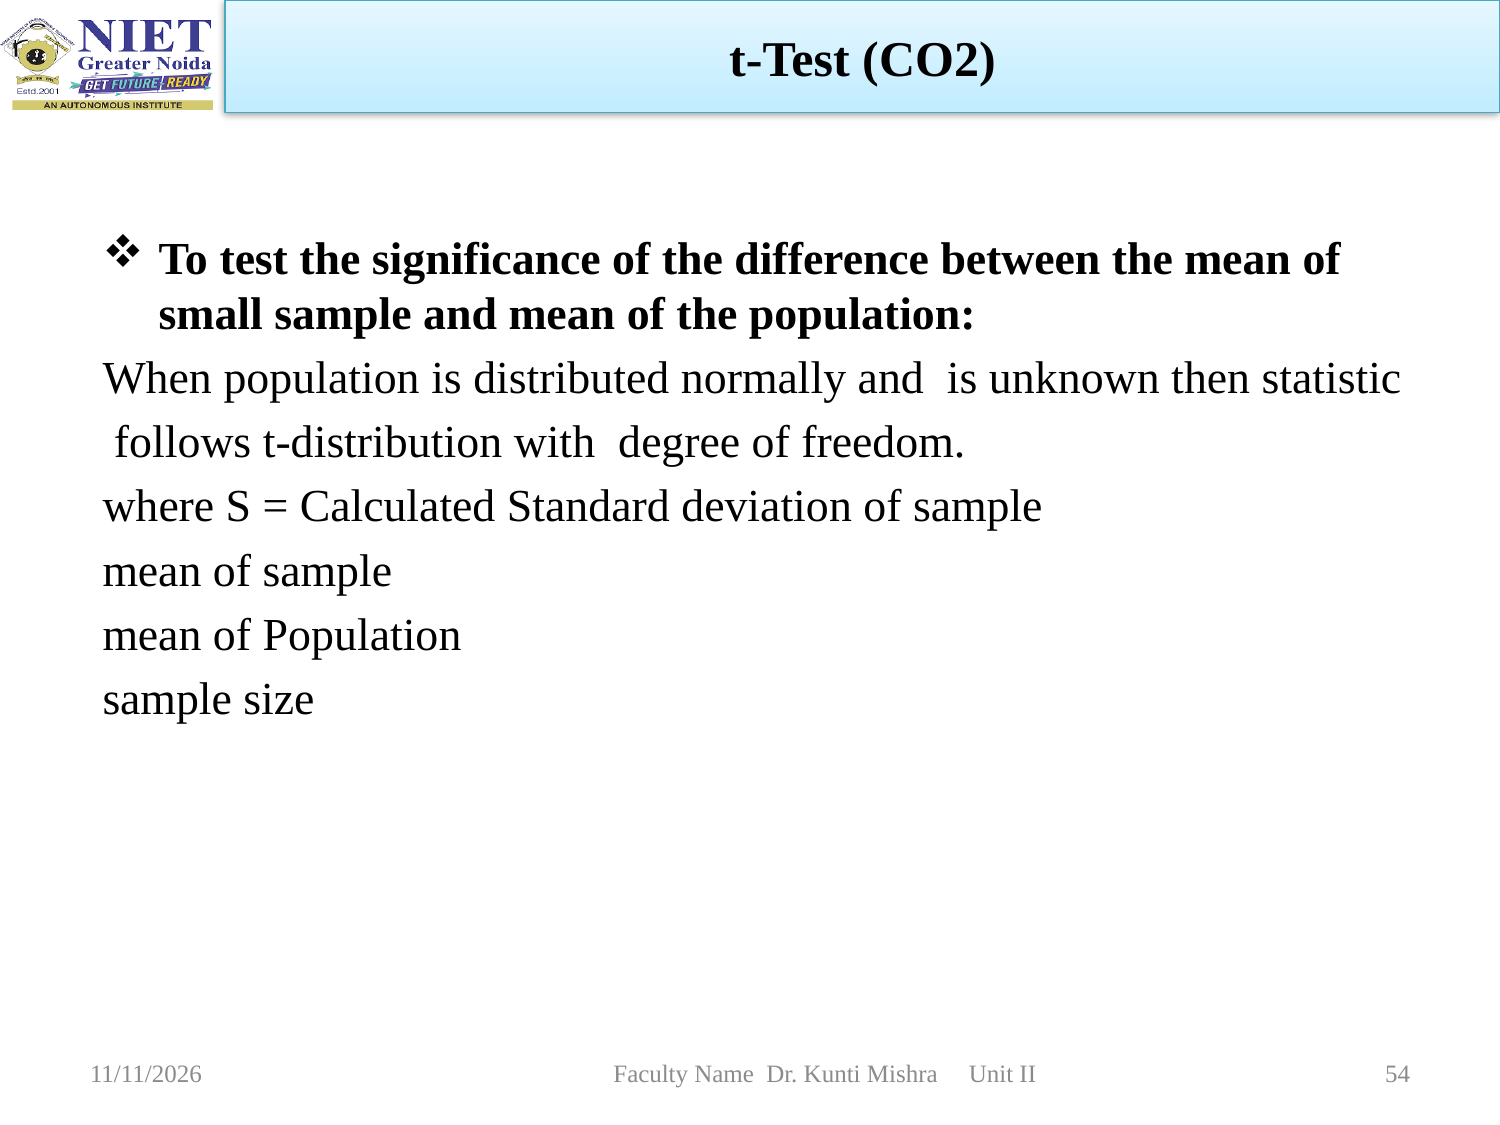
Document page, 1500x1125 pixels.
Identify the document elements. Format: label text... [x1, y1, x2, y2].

picture [0, 18, 213, 110]
text_box t-Test (CO2) [224, 0, 1500, 113]
slide_number 54 [1074, 1042, 1425, 1103]
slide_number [75, 1042, 412, 1103]
footer Faculty Name Dr. Kunti Mishra Unit II [412, 1042, 1074, 1103]
